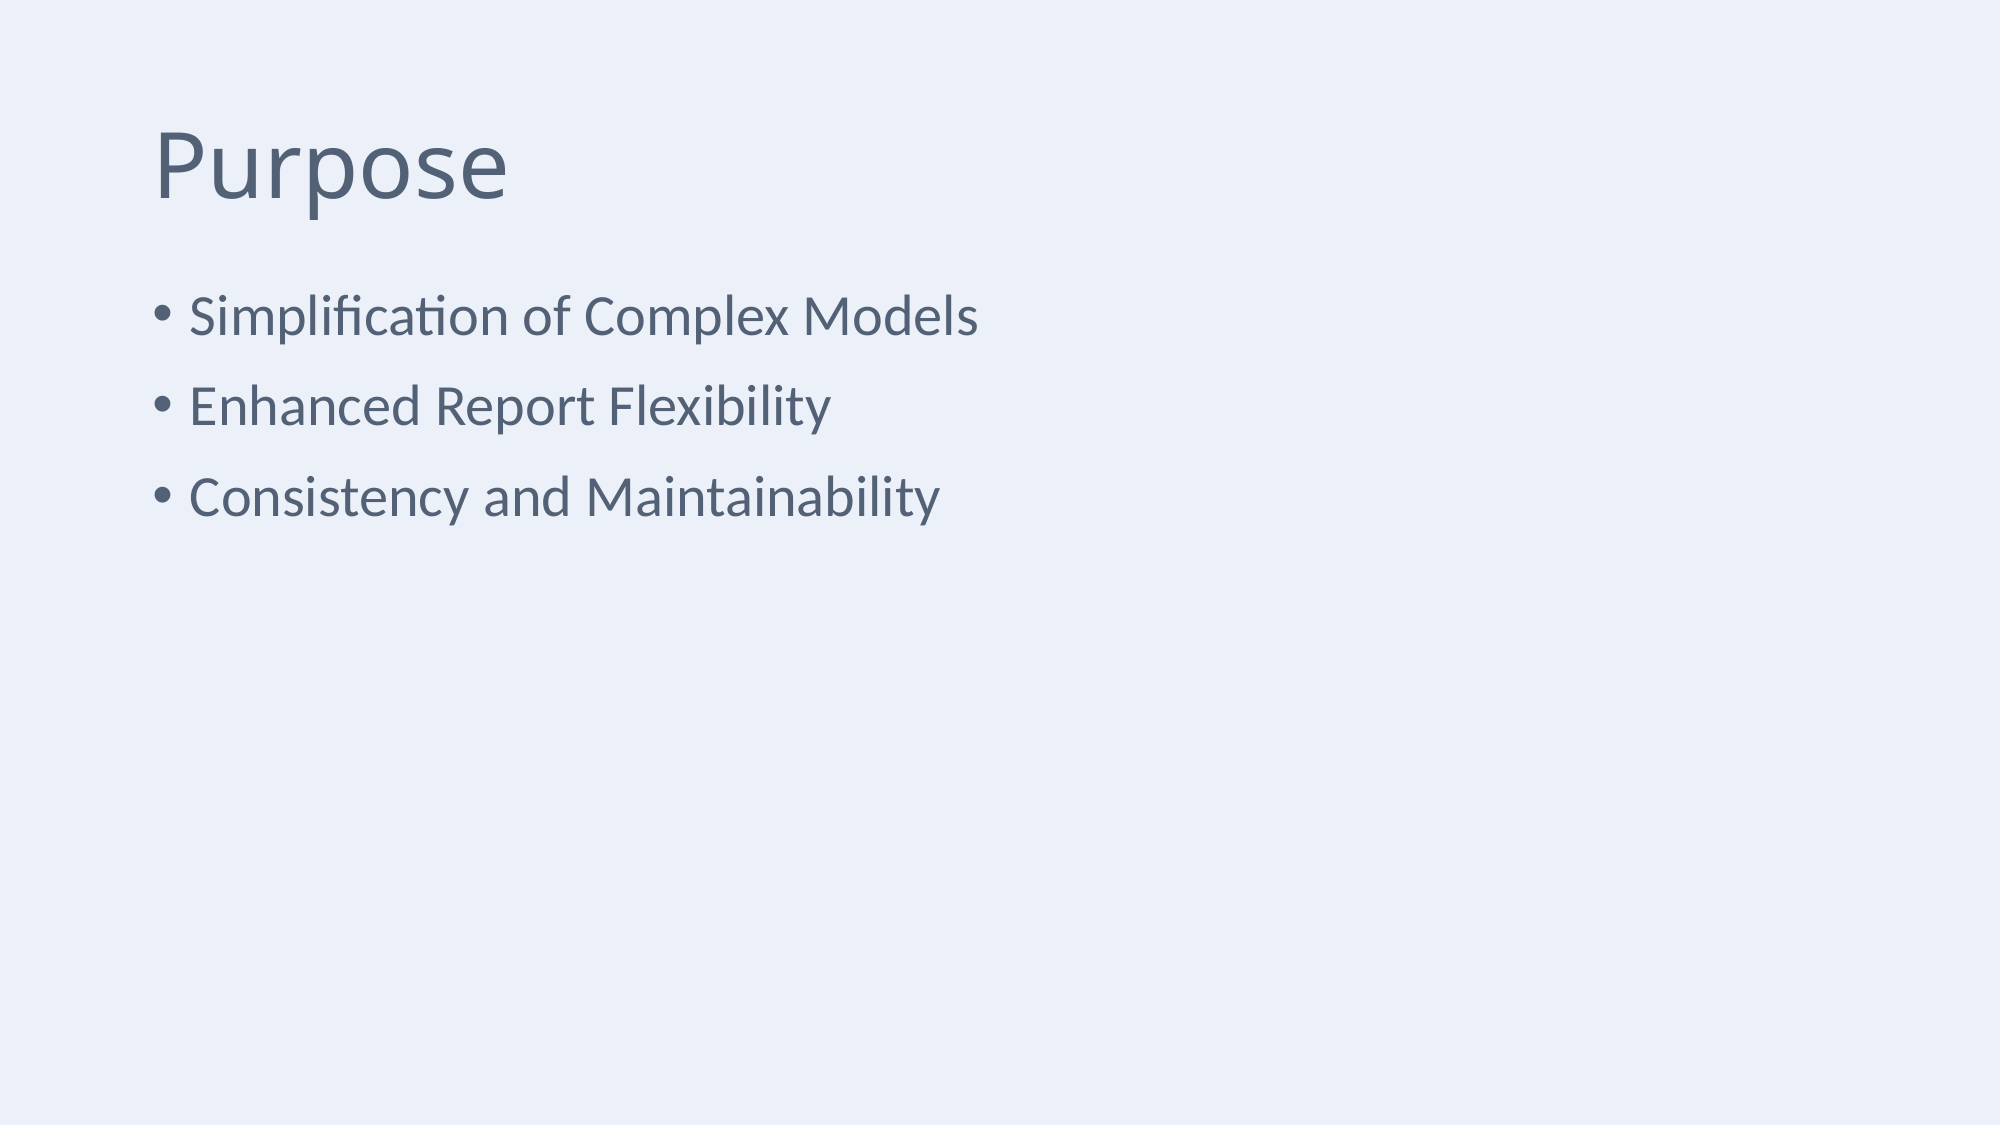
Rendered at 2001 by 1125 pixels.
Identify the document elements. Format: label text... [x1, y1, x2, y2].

text_box Enhanced Report Flexibility [137, 368, 1863, 458]
text_box Consistency and Maintainability [137, 458, 1863, 550]
title Purpose [137, 59, 1863, 277]
text_box Simplification of Complex Models [137, 277, 1863, 368]
